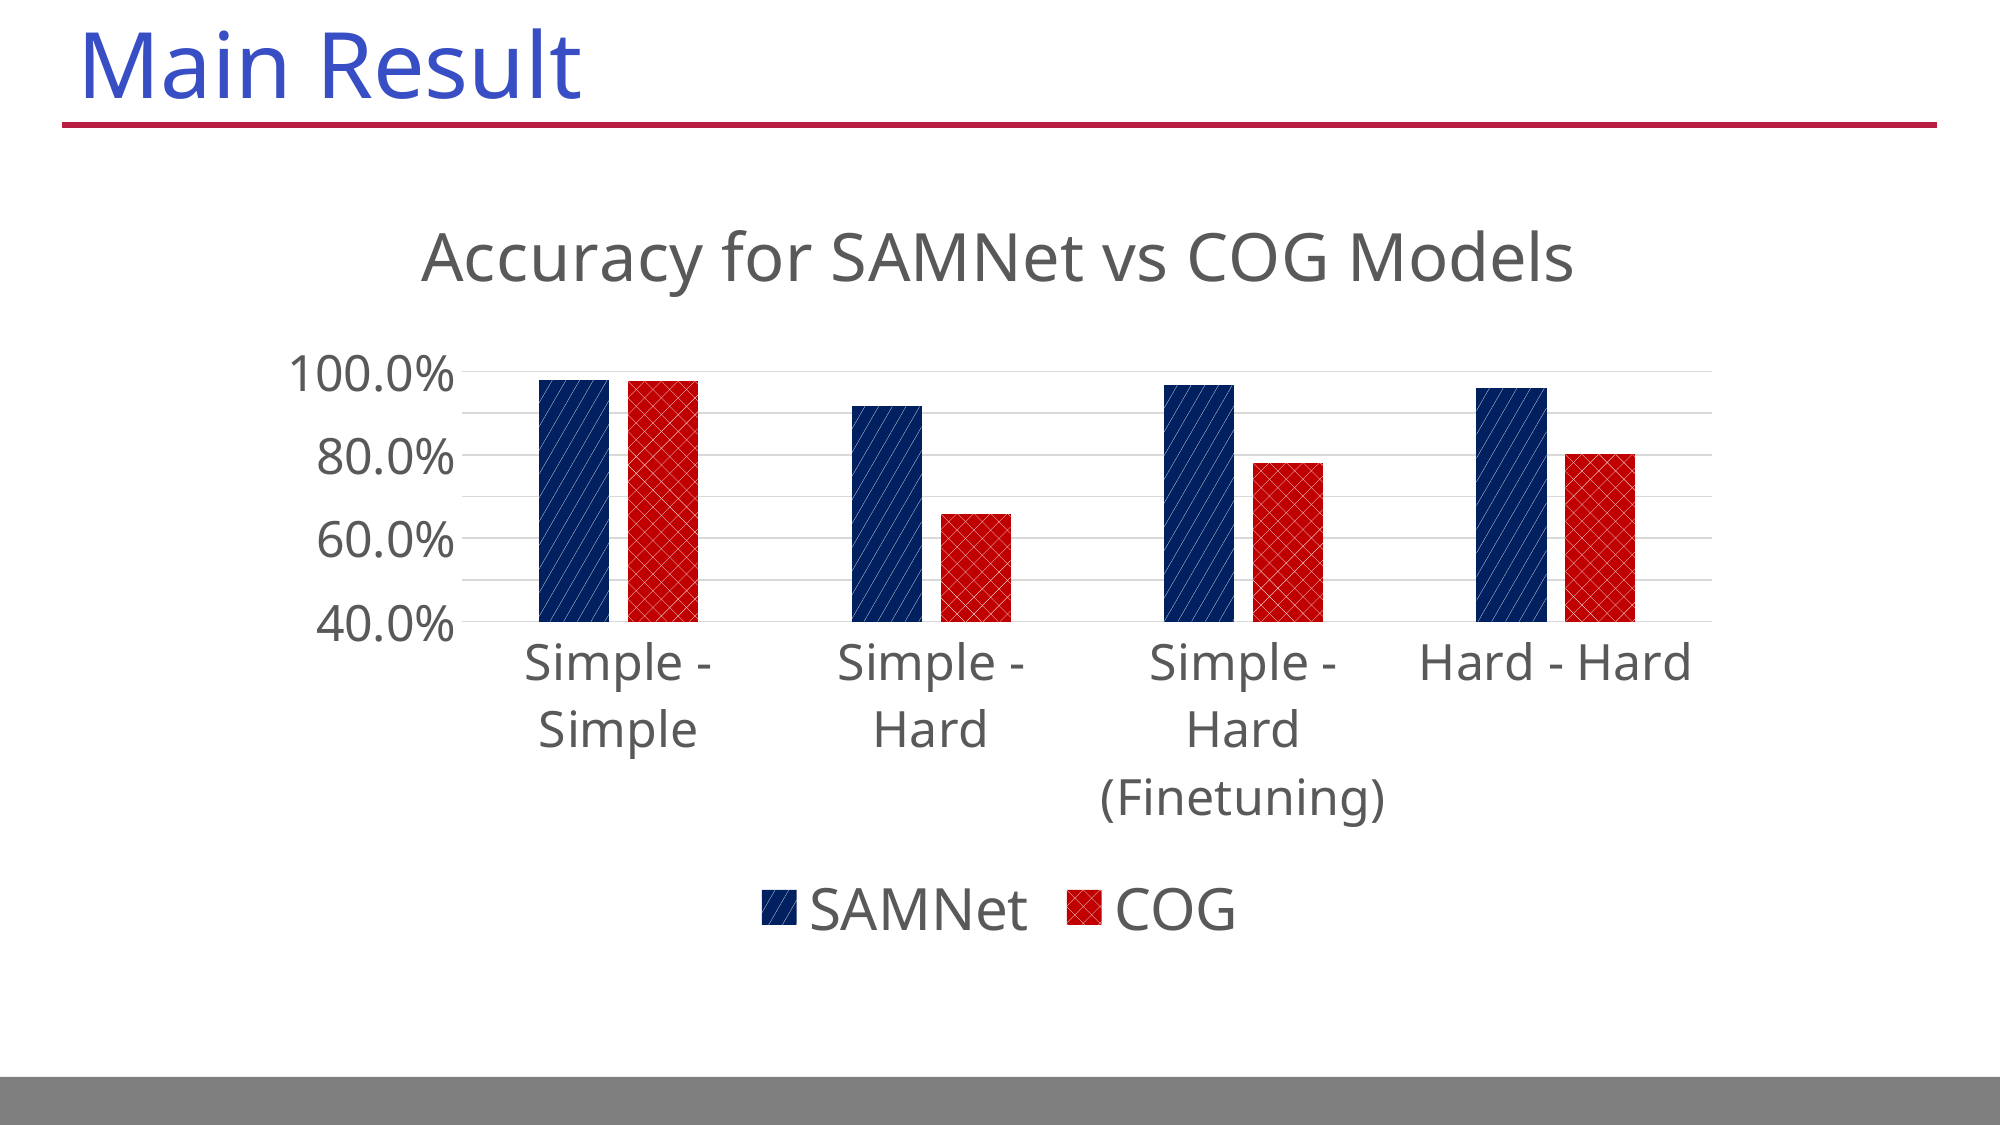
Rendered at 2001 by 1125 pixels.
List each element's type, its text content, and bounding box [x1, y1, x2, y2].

title Main Result [62, 11, 1938, 122]
chart [257, 165, 1743, 960]
